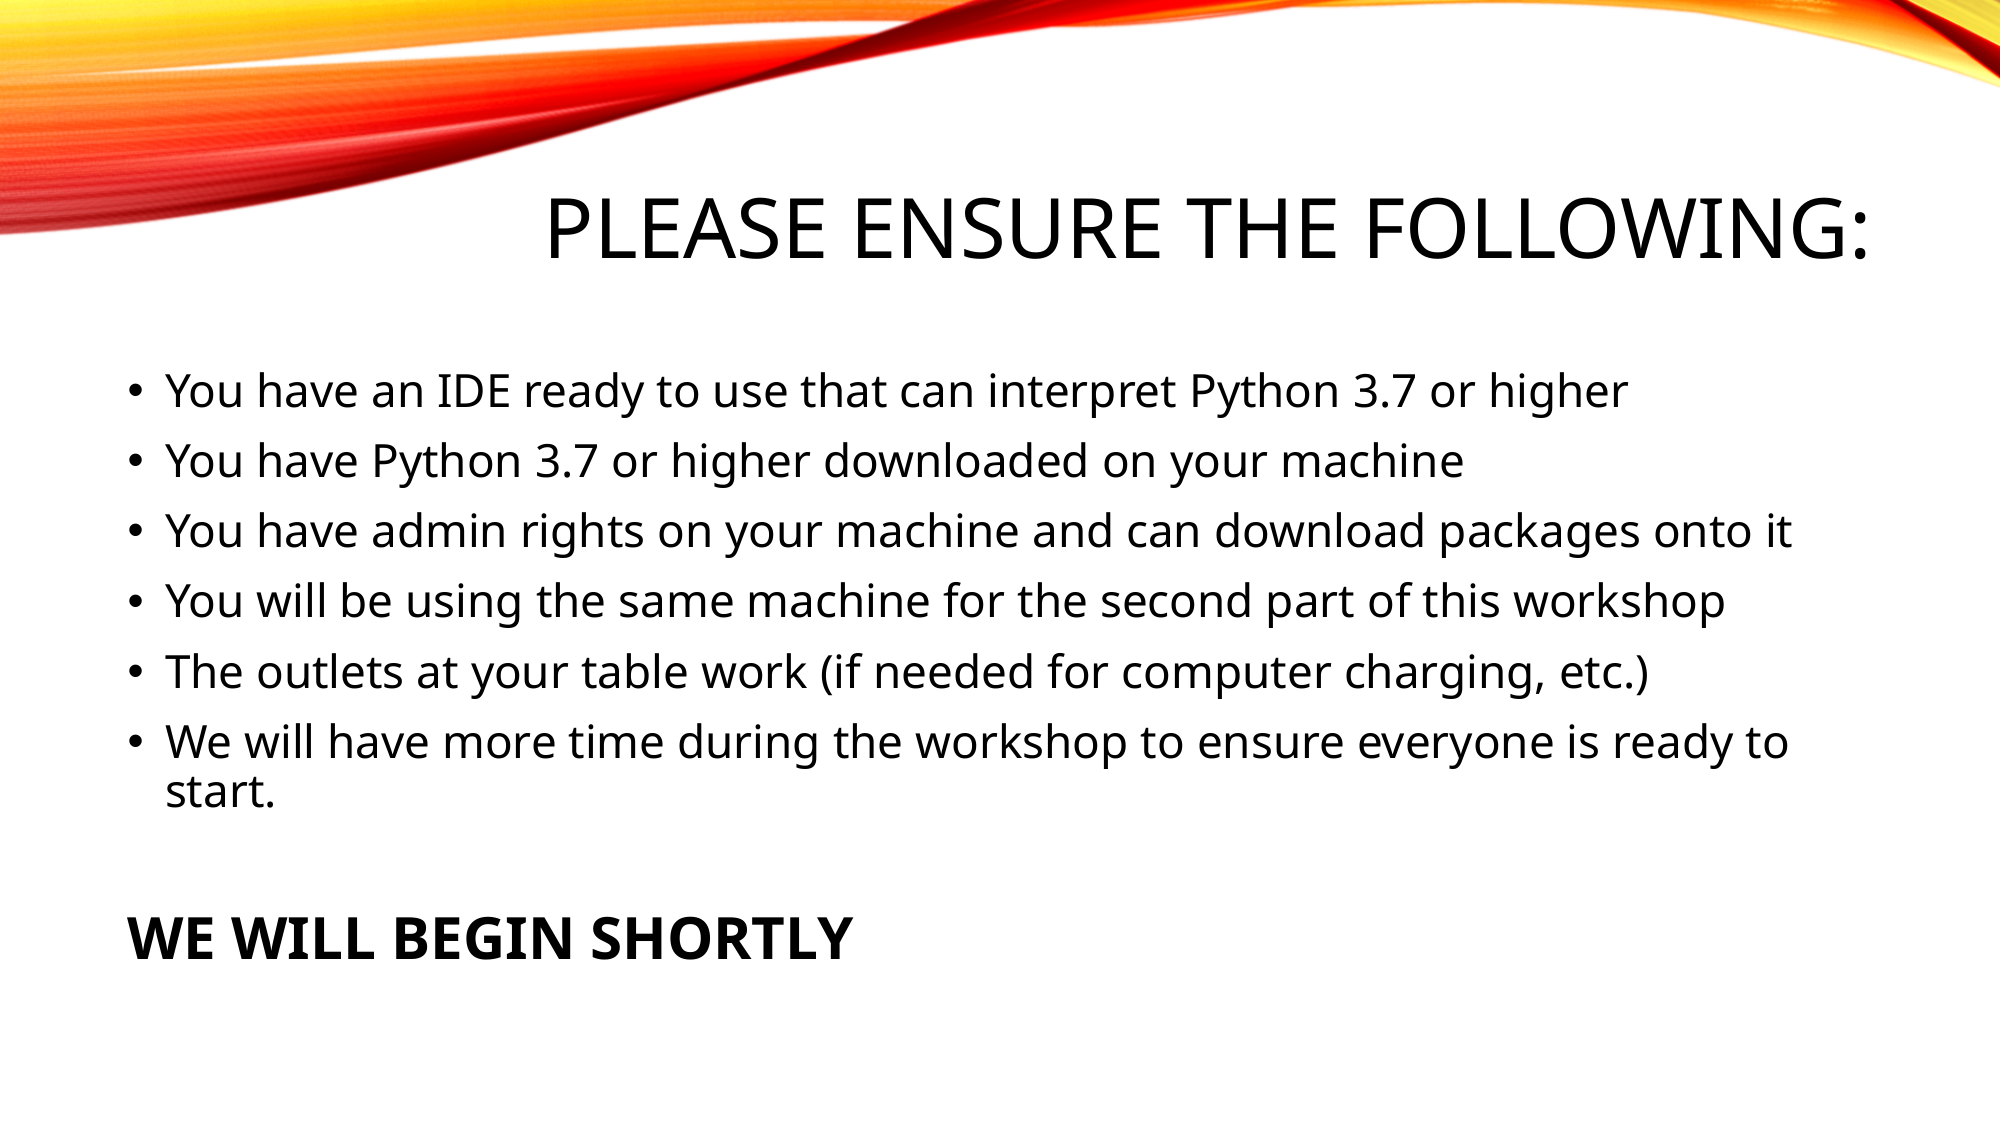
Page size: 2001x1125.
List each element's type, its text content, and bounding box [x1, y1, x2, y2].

picture [0, 0, 2000, 237]
title Please Ensure the Following: [474, 125, 1888, 338]
list You have an IDE ready to use that can interpret Python 3.7 or higher You have Python 3.7 or higher downloaded on your machine You have admin rights on your machine and can download packages onto it You will be using the same machine for the second part of this workshop The outlets at your table work (if needed for computer charging, etc.) We will have more time during the workshop to ensure everyone is ready to start. WE WILL BEGIN SHORTLY [112, 360, 1888, 1021]
